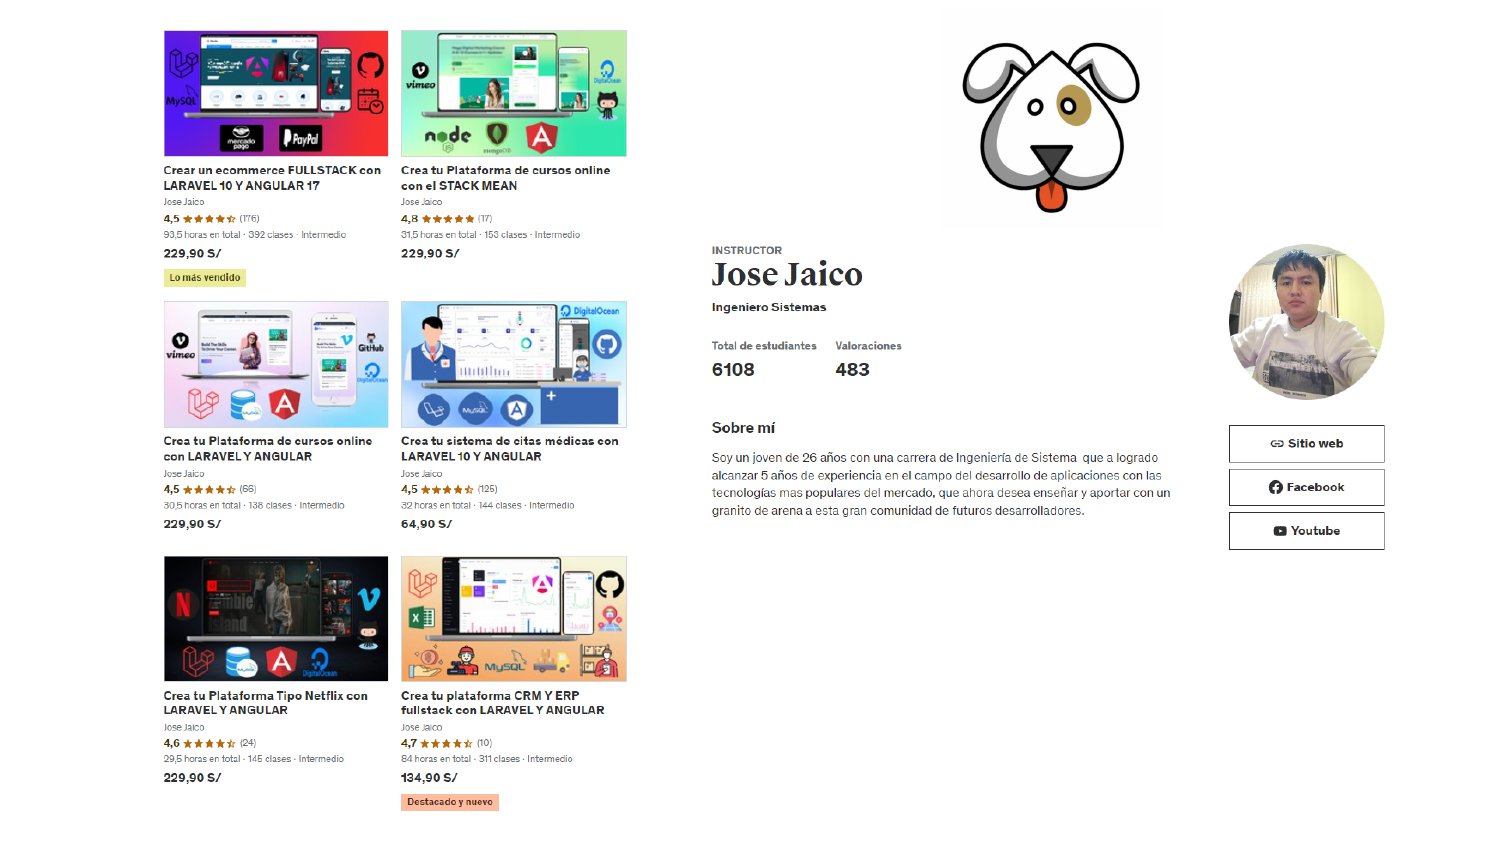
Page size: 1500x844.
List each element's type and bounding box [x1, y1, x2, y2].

picture [158, 24, 637, 820]
text_box [676, 229, 1427, 568]
picture [941, 8, 1162, 230]
